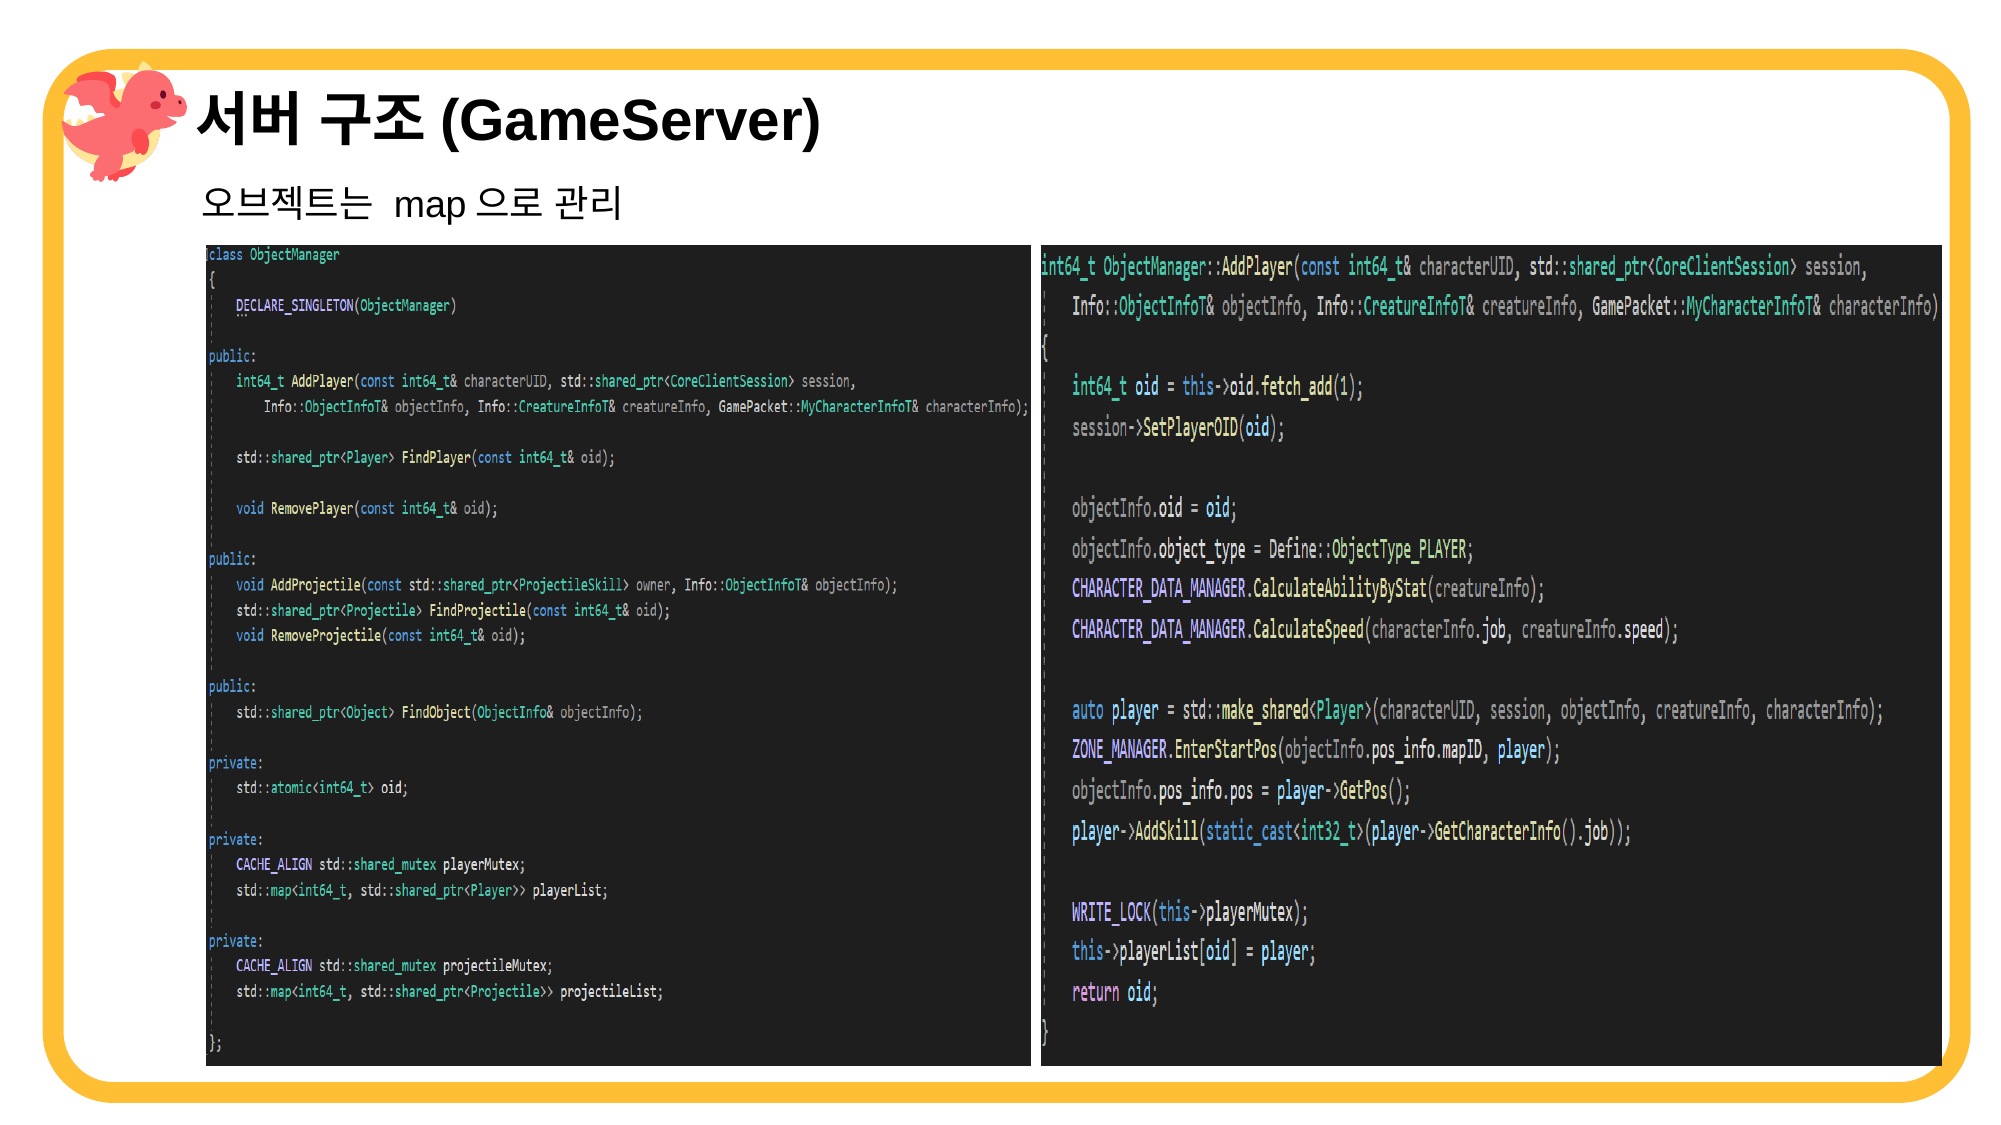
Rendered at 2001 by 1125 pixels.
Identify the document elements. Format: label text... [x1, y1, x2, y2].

text_box 서버 구조(GameServer) [187, 74, 838, 160]
picture [1041, 245, 1942, 1066]
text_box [61, 60, 187, 182]
picture [206, 245, 1031, 1066]
text_box 오브젝트는 map으로 관리 [186, 172, 1942, 233]
text_box [52, 58, 1962, 1094]
